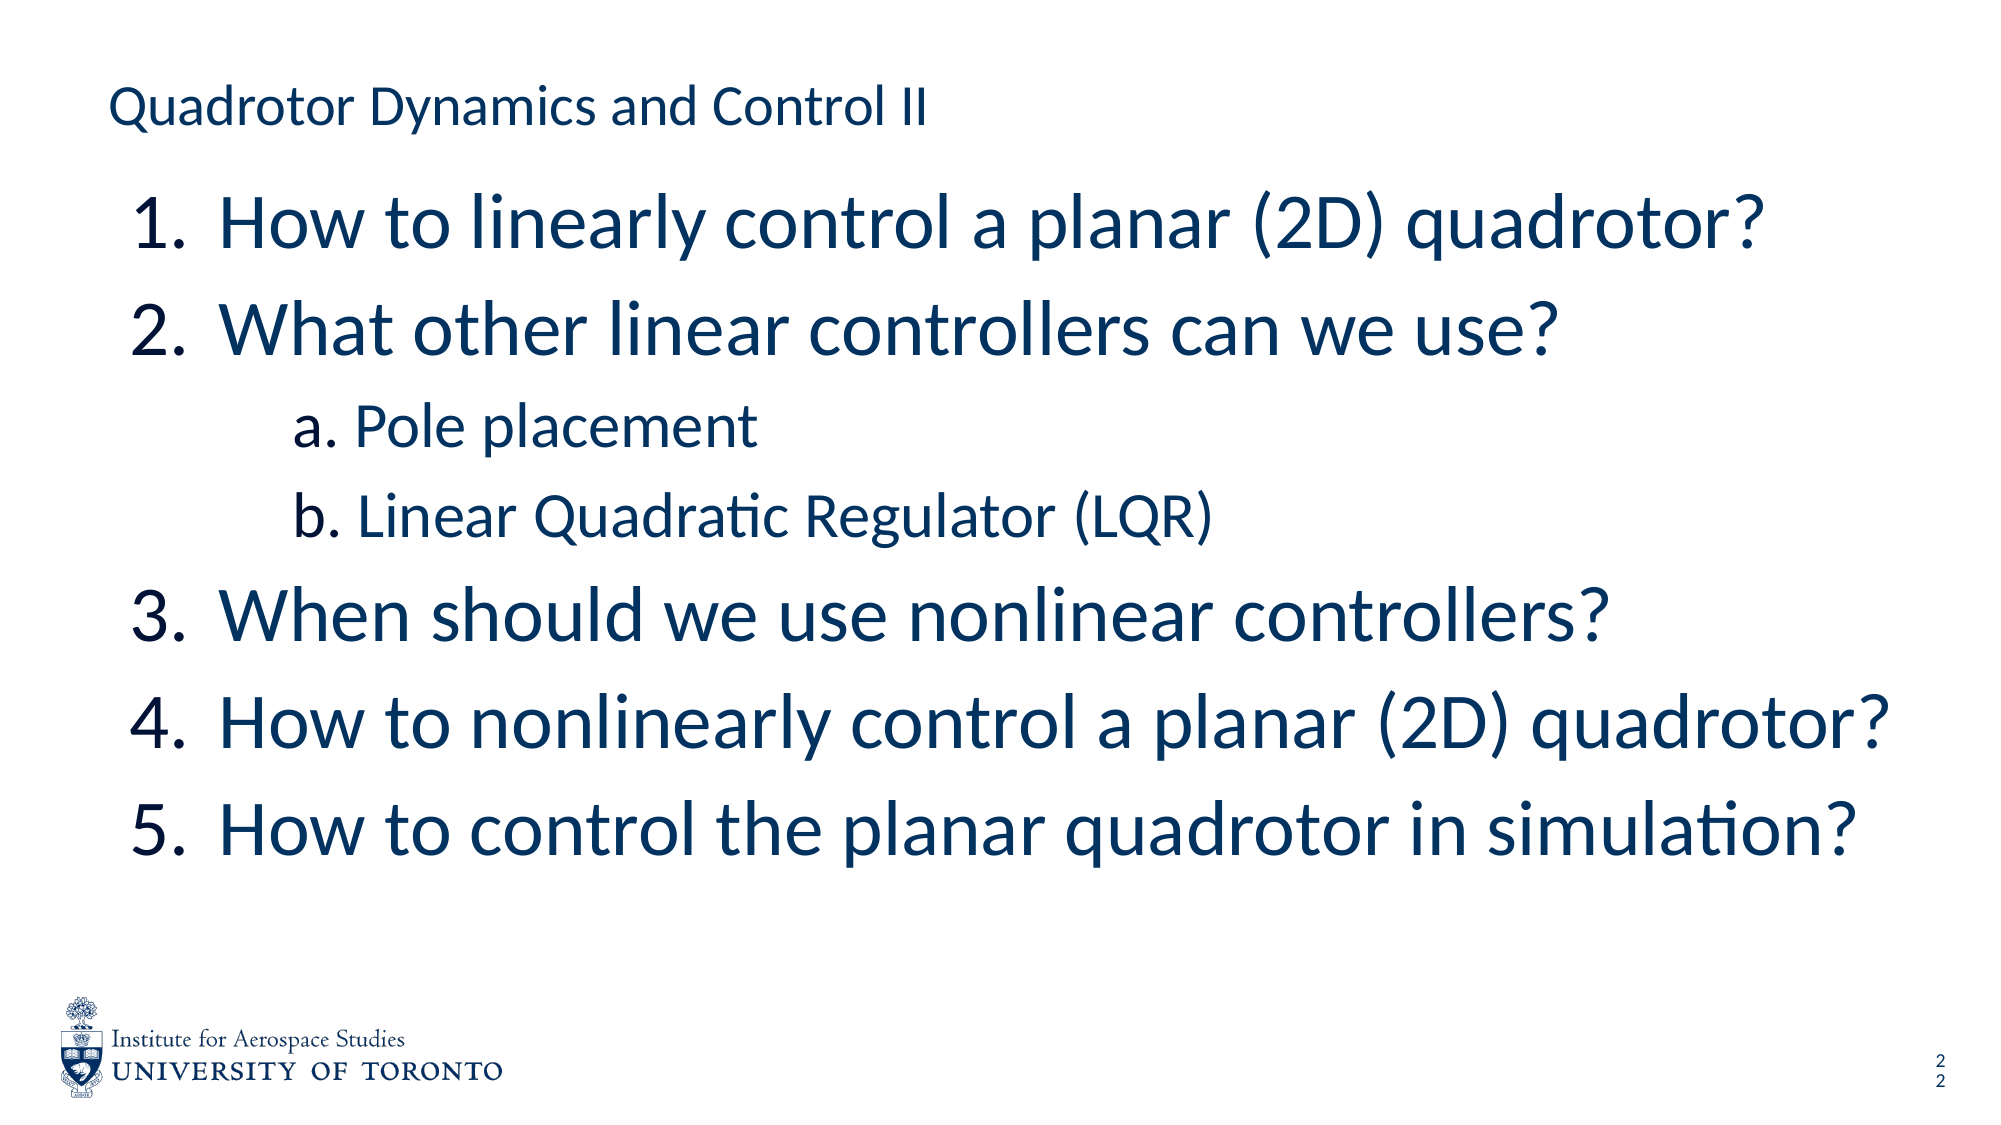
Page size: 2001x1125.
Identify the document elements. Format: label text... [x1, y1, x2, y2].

title Quadrotor Dynamics and Control II [92, 50, 1901, 155]
list How to linearly control a planar (2D) quadrotor? What other linear controllers can we use? Pole placement Linear Quadratic Regulator (LQR) When should we use nonlinear controllers? How to nonlinearly control a planar (2D) quadrotor? How to control the planar quadrotor in simulation? [114, 153, 1942, 990]
picture [53, 994, 507, 1103]
slide_number 22 [1927, 1039, 1954, 1080]
